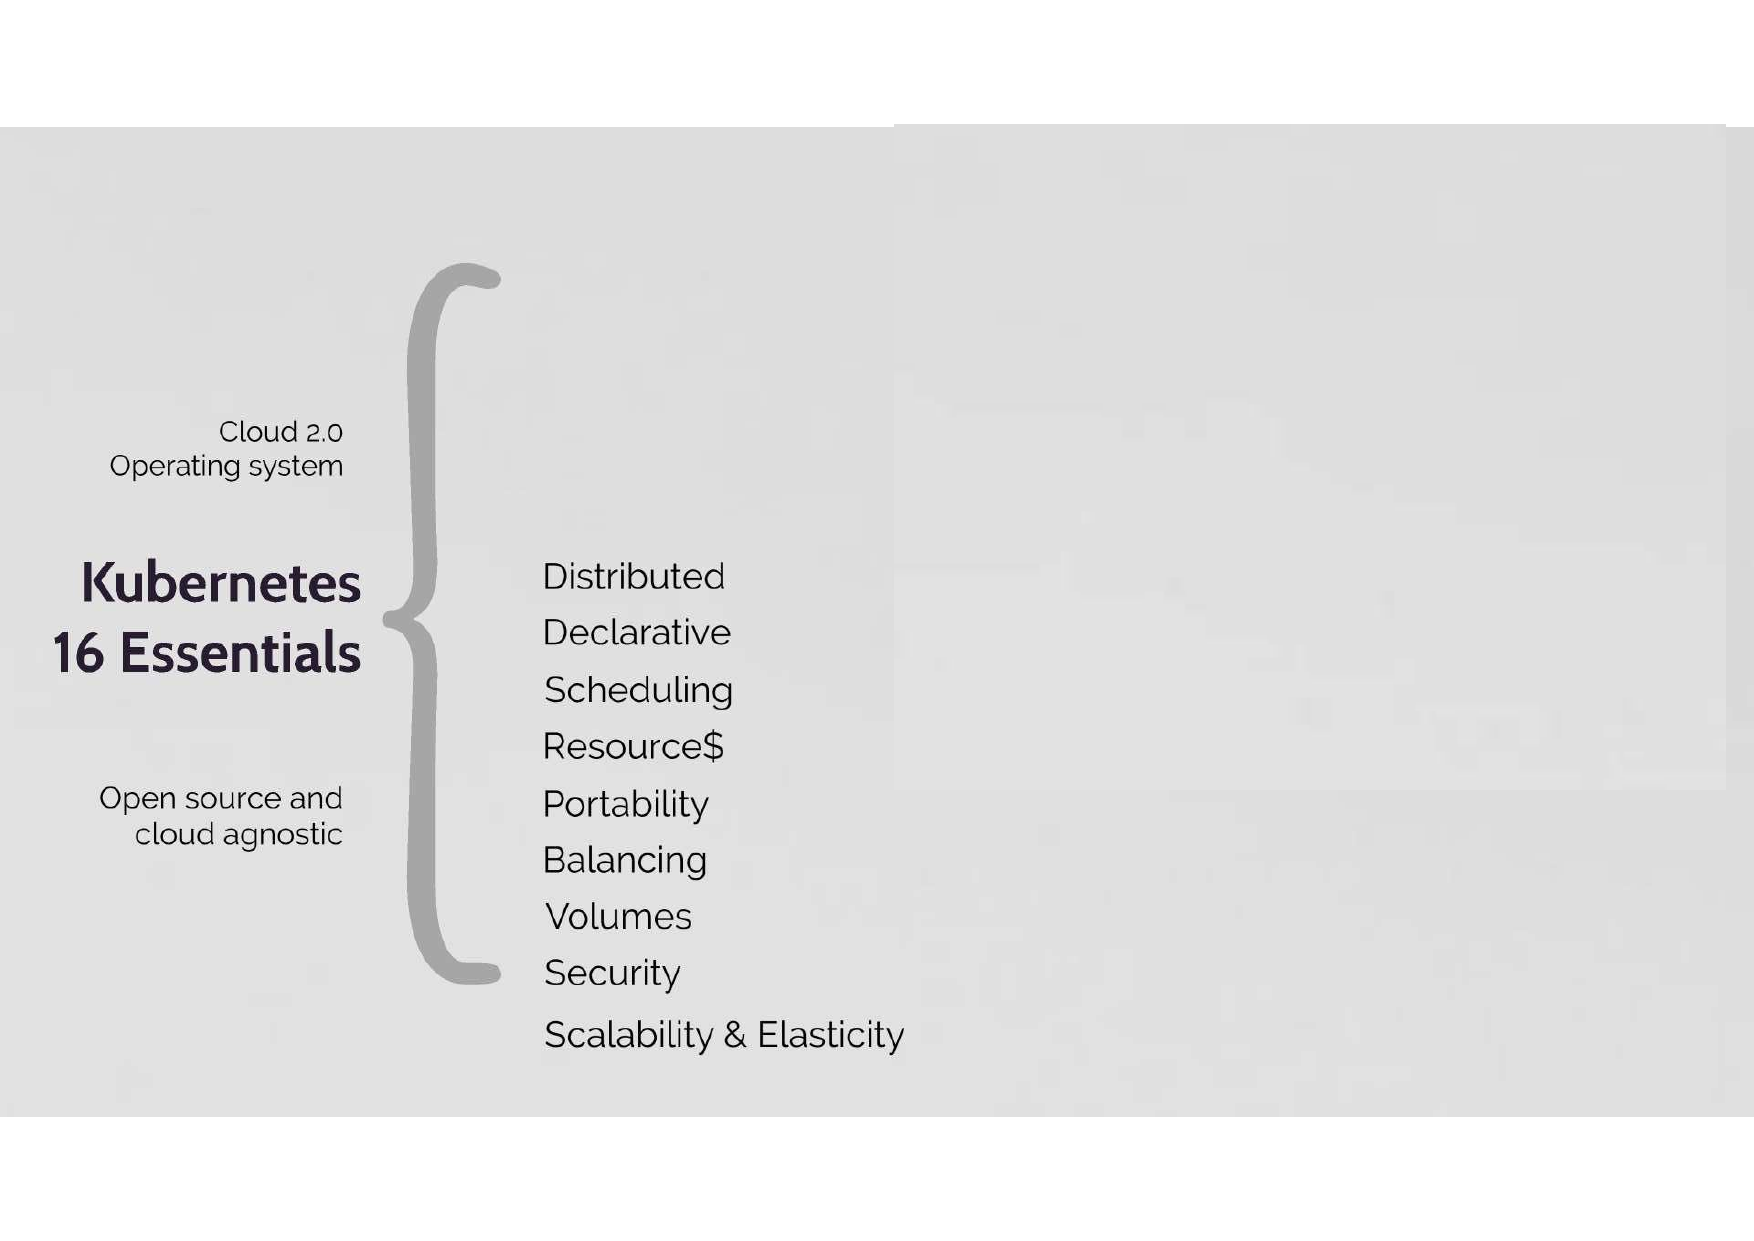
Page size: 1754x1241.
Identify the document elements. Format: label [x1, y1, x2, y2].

picture [0, 124, 1754, 1117]
